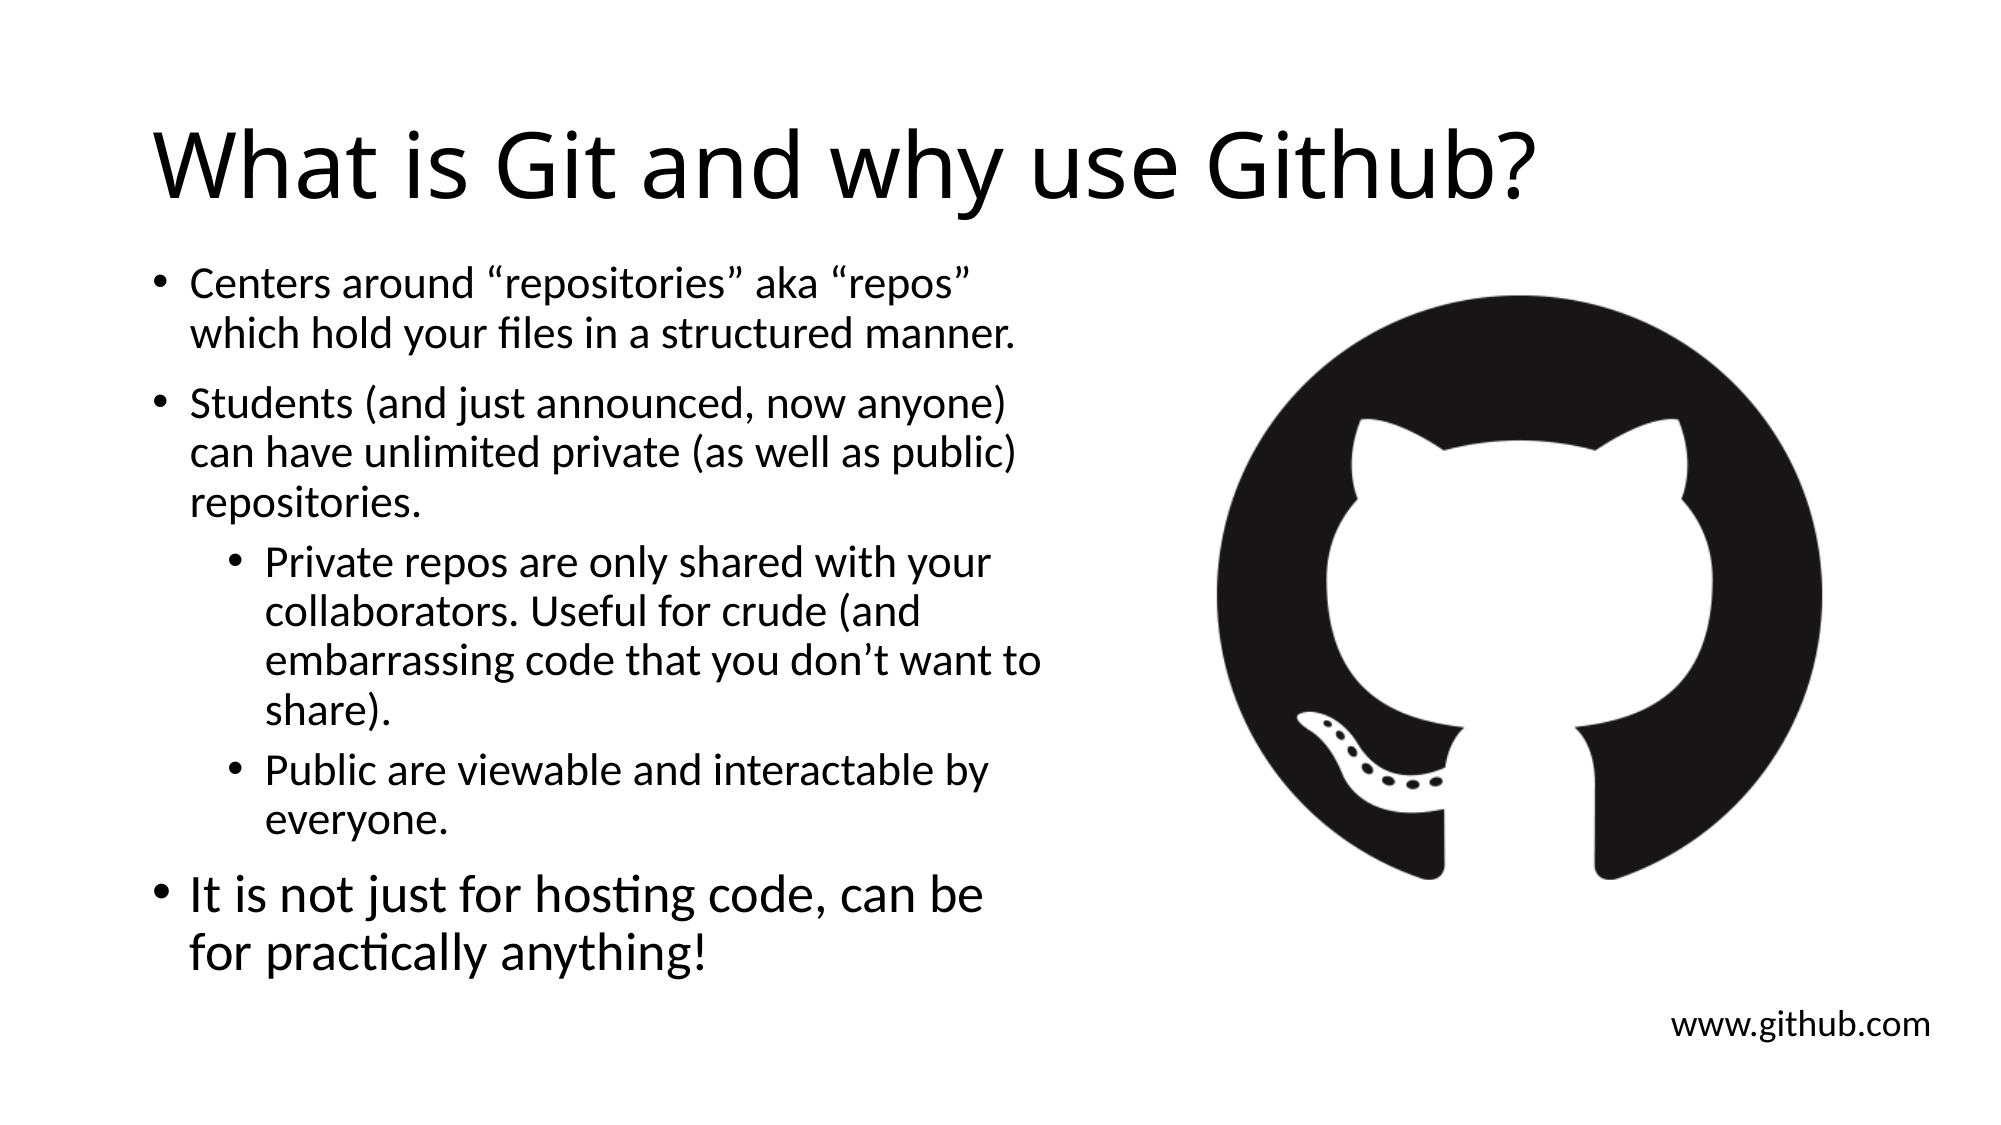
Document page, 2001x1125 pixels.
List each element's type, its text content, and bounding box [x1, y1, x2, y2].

text_box www.github.com [1656, 991, 1947, 1052]
picture [1118, 188, 1923, 992]
list Centers around “repositories” aka “repos” which hold your files in a structured manner. Students (and just announced, now anyone) can have unlimited private (as well as public) repositories. Private repos are only shared with your collaborators. Useful for crude (and embarrassing code that you don’t want to share). Public are viewable and interactable by everyone. It is not just for hosting code, can be for practically anything! [137, 251, 1075, 1067]
title What is Git and why use Github? [137, 59, 1863, 278]
